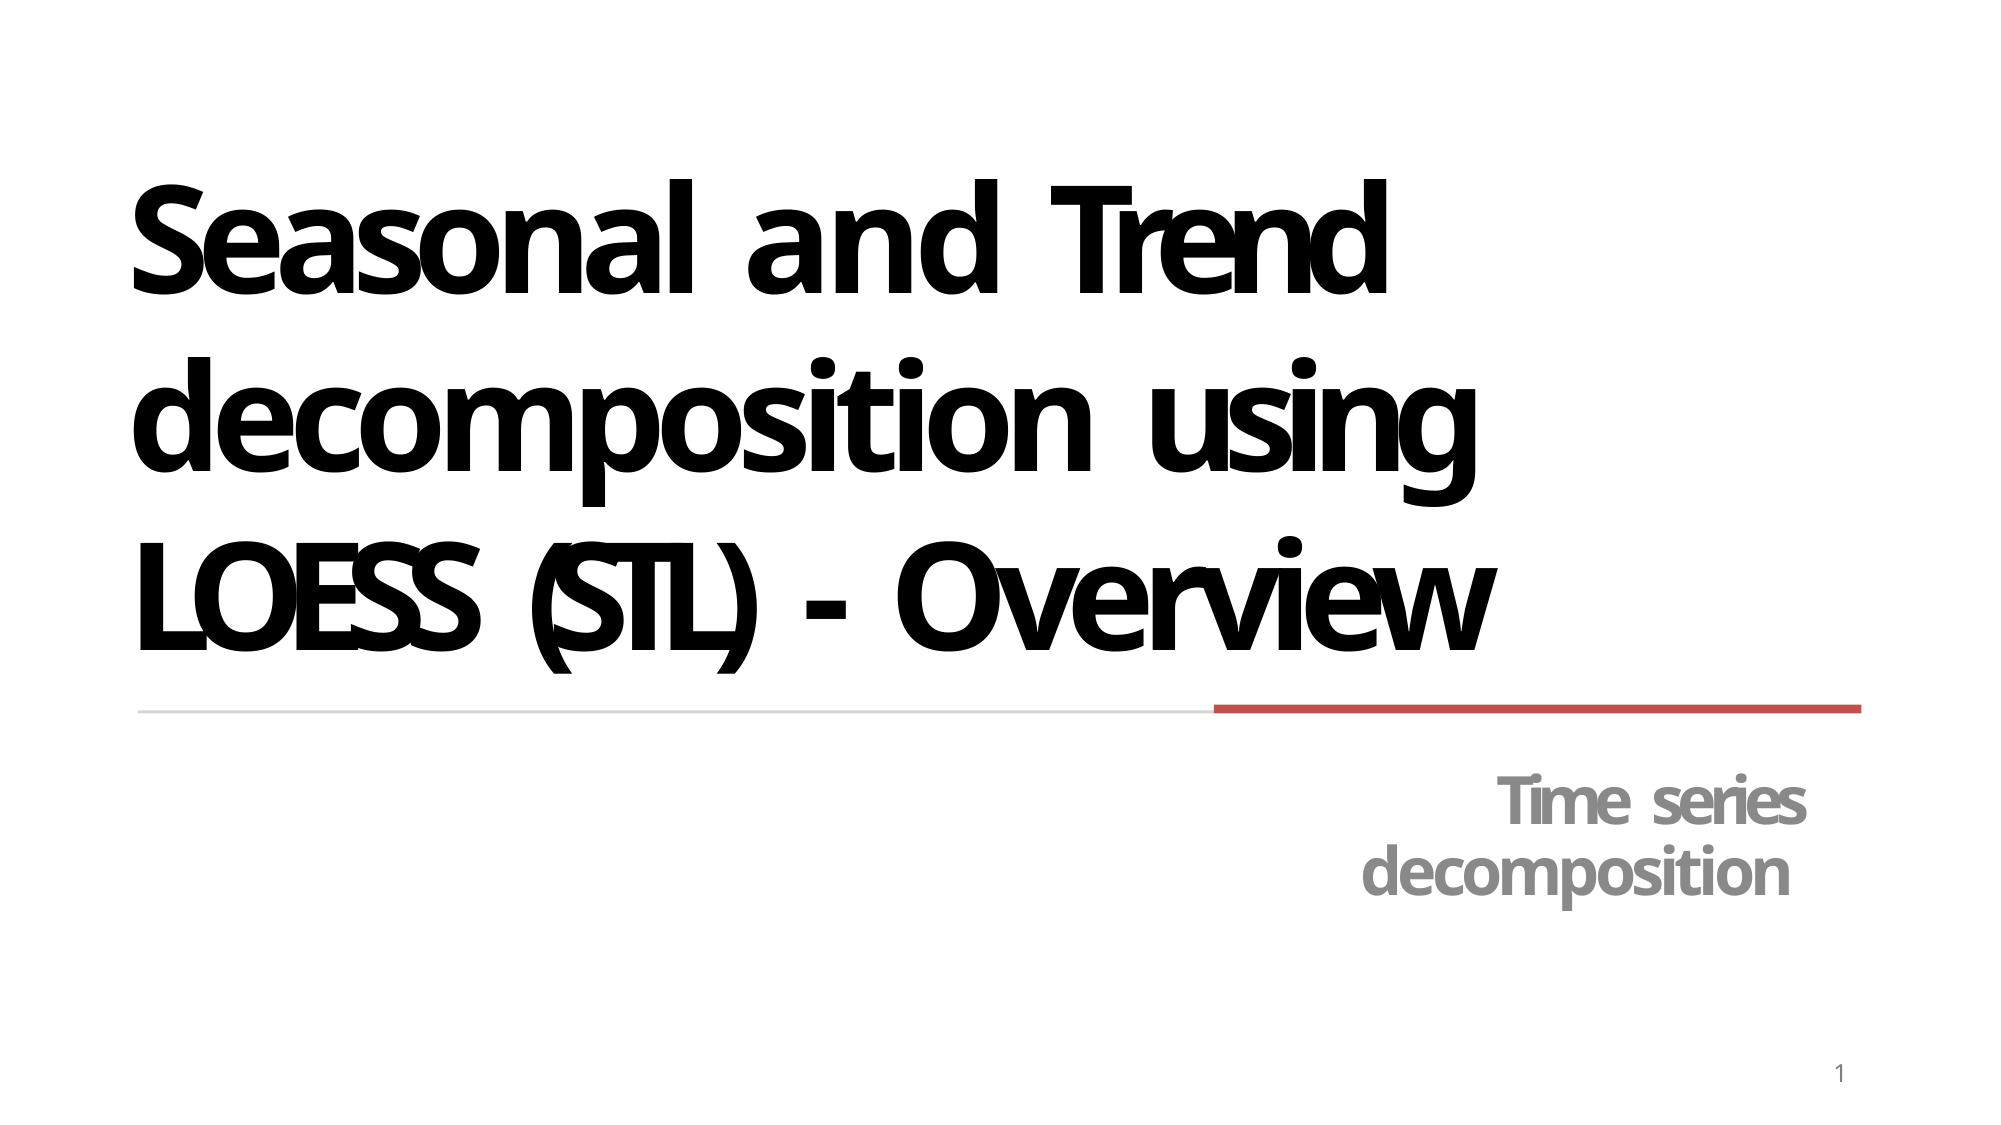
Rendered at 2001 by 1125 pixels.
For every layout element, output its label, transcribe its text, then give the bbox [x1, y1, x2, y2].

text_box 1 [1827, 1055, 1856, 1088]
title Seasonal and Trend decomposition using LOESS (STL) - Overview [125, 148, 1822, 686]
text_box Time series decomposition [1358, 754, 1849, 909]
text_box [137, 704, 1862, 714]
